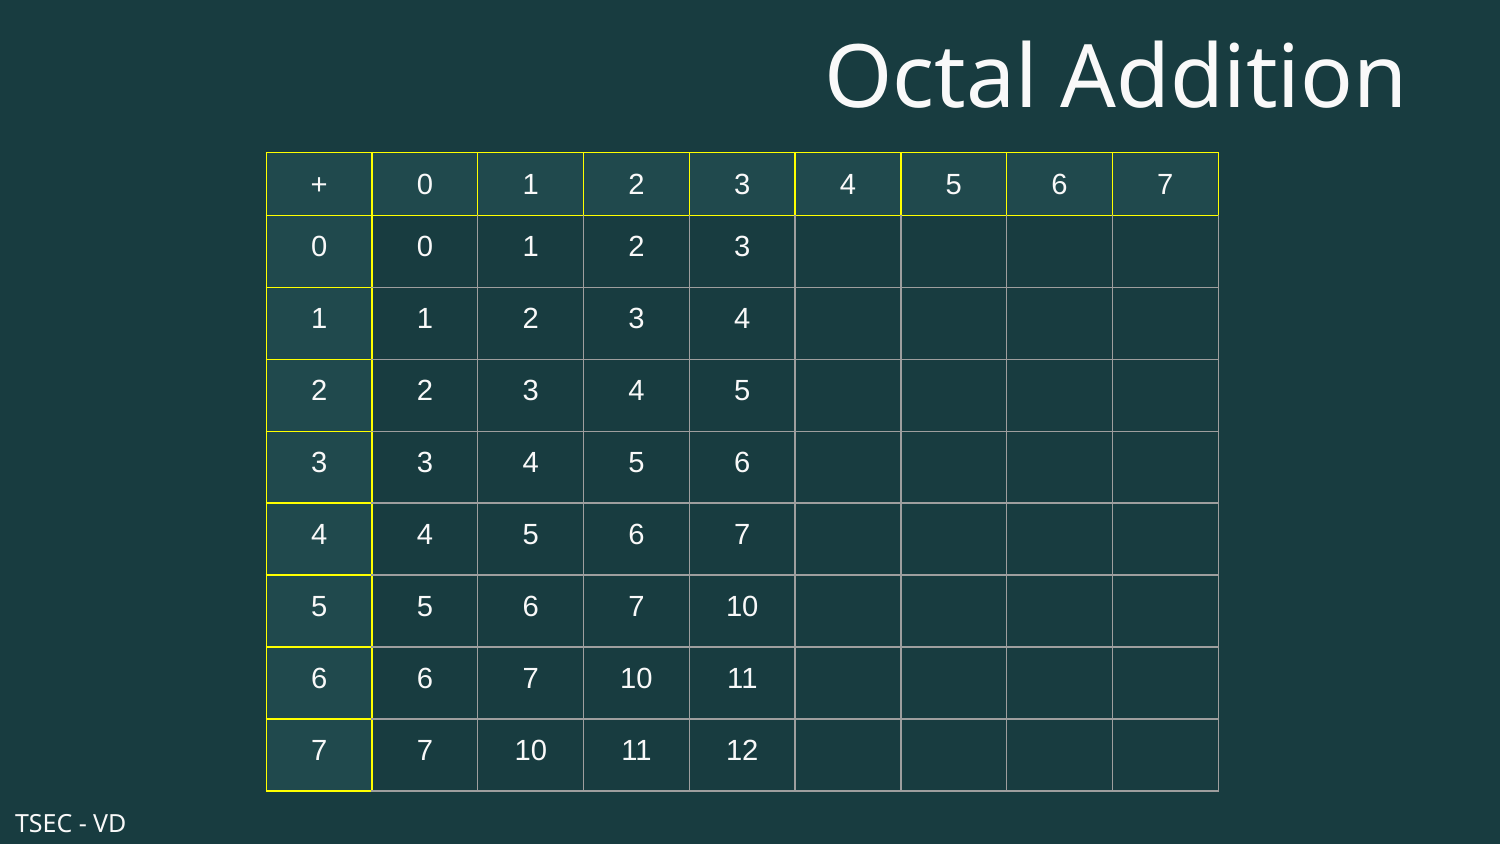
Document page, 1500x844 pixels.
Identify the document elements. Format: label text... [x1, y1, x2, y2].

table_cell [796, 288, 900, 359]
table_cell 6 [267, 648, 371, 718]
table_cell [1113, 648, 1218, 718]
title Octal Addition [799, 25, 1433, 122]
table_cell [1007, 576, 1112, 646]
table_cell [1007, 648, 1112, 718]
table_cell [1007, 216, 1112, 287]
table_cell 3 [373, 432, 477, 502]
table_cell 7 [478, 648, 583, 718]
table_header 5 [902, 153, 1006, 215]
table_cell [796, 360, 900, 431]
table_cell 10 [478, 720, 583, 790]
table_header 7 [1113, 153, 1218, 215]
table_cell [902, 576, 1006, 646]
table_header + [267, 153, 371, 215]
table_cell [902, 432, 1006, 502]
table_cell [796, 648, 900, 718]
table_cell 4 [690, 288, 794, 359]
table_cell [1007, 360, 1112, 431]
table_cell [796, 432, 900, 502]
table_cell 2 [584, 216, 689, 287]
table_cell [902, 216, 1006, 287]
table_cell [902, 504, 1006, 574]
table_cell [796, 720, 900, 790]
table_cell [1113, 360, 1218, 431]
table_cell [902, 360, 1006, 431]
table_cell [1113, 576, 1218, 646]
table_cell 0 [267, 216, 371, 287]
table_cell 11 [690, 648, 794, 718]
table_cell 5 [584, 432, 689, 502]
table_cell 6 [690, 432, 794, 502]
table_cell 5 [690, 360, 794, 431]
table_cell 5 [267, 576, 371, 646]
table_cell 2 [267, 360, 371, 431]
table_cell [902, 288, 1006, 359]
table_cell 3 [478, 360, 583, 431]
table_header 6 [1007, 153, 1112, 215]
table_header 4 [796, 153, 900, 215]
table_header 2 [584, 153, 689, 215]
table_cell [902, 720, 1006, 790]
table_cell 7 [267, 720, 371, 790]
table_cell 7 [373, 720, 477, 790]
table_cell 3 [690, 216, 794, 287]
table_header 1 [478, 153, 583, 215]
table_cell [796, 504, 900, 574]
table_cell [1113, 720, 1218, 790]
table_cell 12 [690, 720, 794, 790]
table_cell 2 [478, 288, 583, 359]
table_cell 4 [373, 504, 477, 574]
table_cell [1113, 216, 1218, 287]
table_cell [1113, 288, 1218, 359]
table_cell 3 [267, 432, 371, 502]
table_cell [1113, 432, 1218, 502]
table_cell 10 [690, 576, 794, 646]
table_cell 7 [690, 504, 794, 574]
table_cell 5 [478, 504, 583, 574]
table_cell 1 [373, 288, 477, 359]
table_cell [1113, 504, 1218, 574]
table_header 3 [690, 153, 794, 215]
table_cell [902, 648, 1006, 718]
table_cell 10 [584, 648, 689, 718]
table_cell [1007, 432, 1112, 502]
table_cell 3 [584, 288, 689, 359]
table_cell [1007, 504, 1112, 574]
table_cell 7 [584, 576, 689, 646]
table_cell [796, 576, 900, 646]
table_cell 1 [267, 288, 371, 359]
table_cell 6 [373, 648, 477, 718]
table_cell [796, 216, 900, 287]
table_cell [1007, 288, 1112, 359]
table_cell 2 [373, 360, 477, 431]
table_cell 0 [373, 216, 477, 287]
table_cell 4 [478, 432, 583, 502]
table_cell 4 [267, 504, 371, 574]
table_cell 4 [584, 360, 689, 431]
table_header 0 [373, 153, 477, 215]
table_cell 5 [373, 576, 477, 646]
table_cell 1 [478, 216, 583, 287]
table_cell [1007, 720, 1112, 790]
table_cell 6 [478, 576, 583, 646]
table_cell 6 [584, 504, 689, 574]
table_cell 11 [584, 720, 689, 790]
